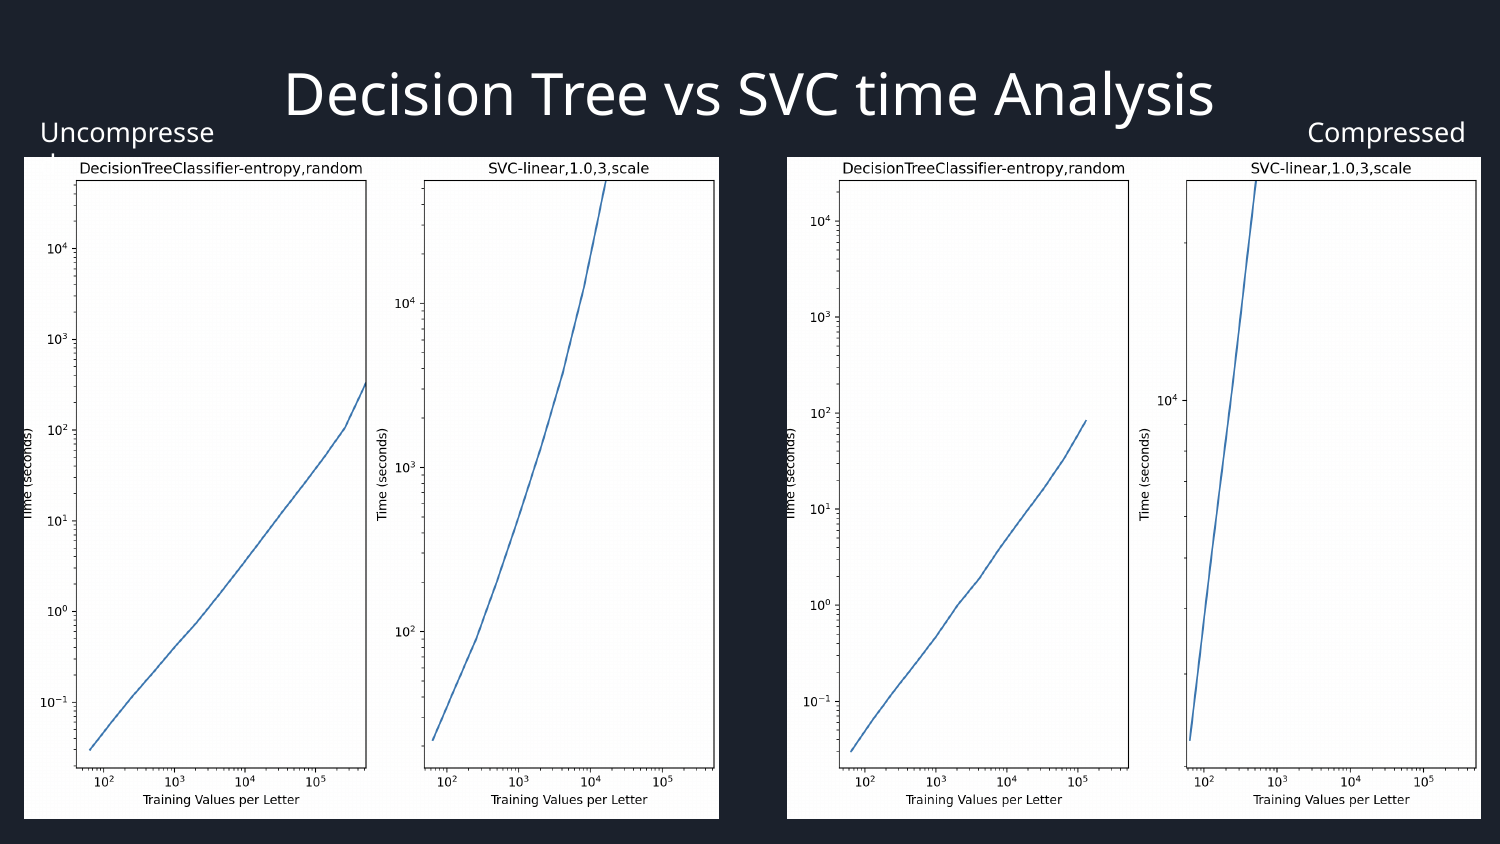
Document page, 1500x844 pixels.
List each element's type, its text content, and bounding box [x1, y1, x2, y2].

picture [24, 157, 719, 819]
title Decision Tree vs SVC time Analysis [172, 41, 1328, 133]
text_box Uncompressed [24, 100, 242, 157]
picture [786, 157, 1481, 819]
text_box Compressed [1264, 100, 1481, 157]
